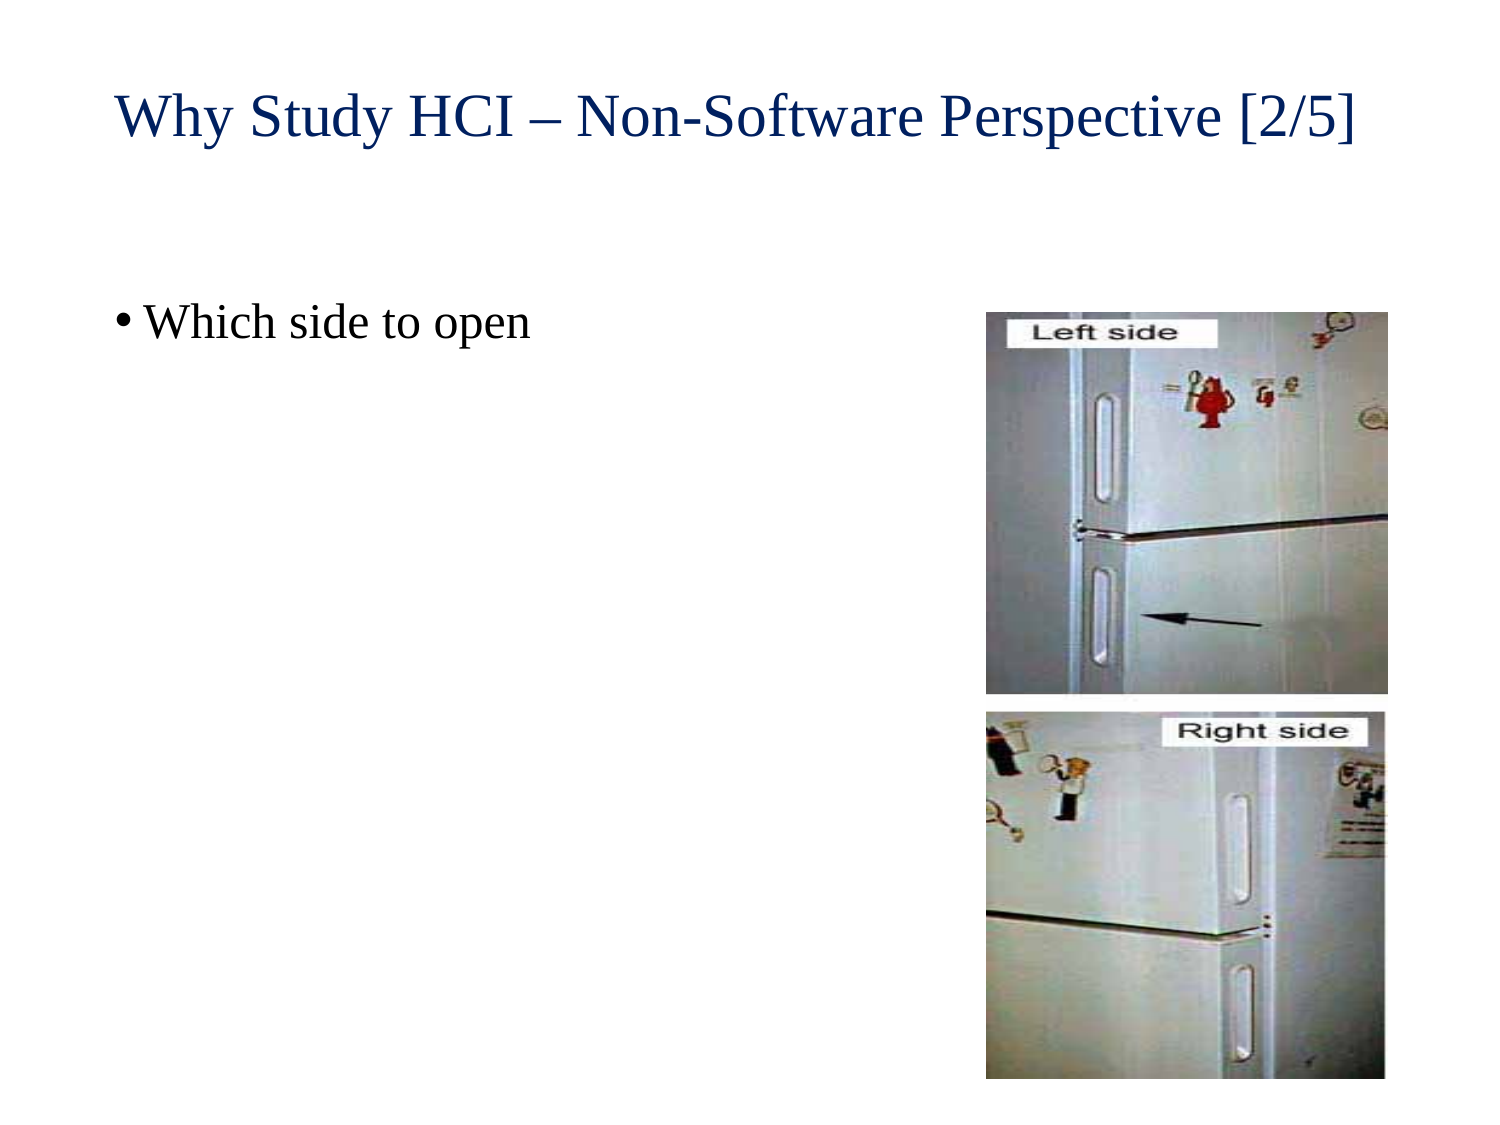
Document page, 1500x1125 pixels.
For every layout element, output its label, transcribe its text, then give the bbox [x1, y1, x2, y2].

picture [986, 312, 1388, 1079]
title Why Study HCI – Non-Software Perspective [2/5] [99, 44, 1425, 188]
list Which side to open [99, 287, 1438, 1013]
